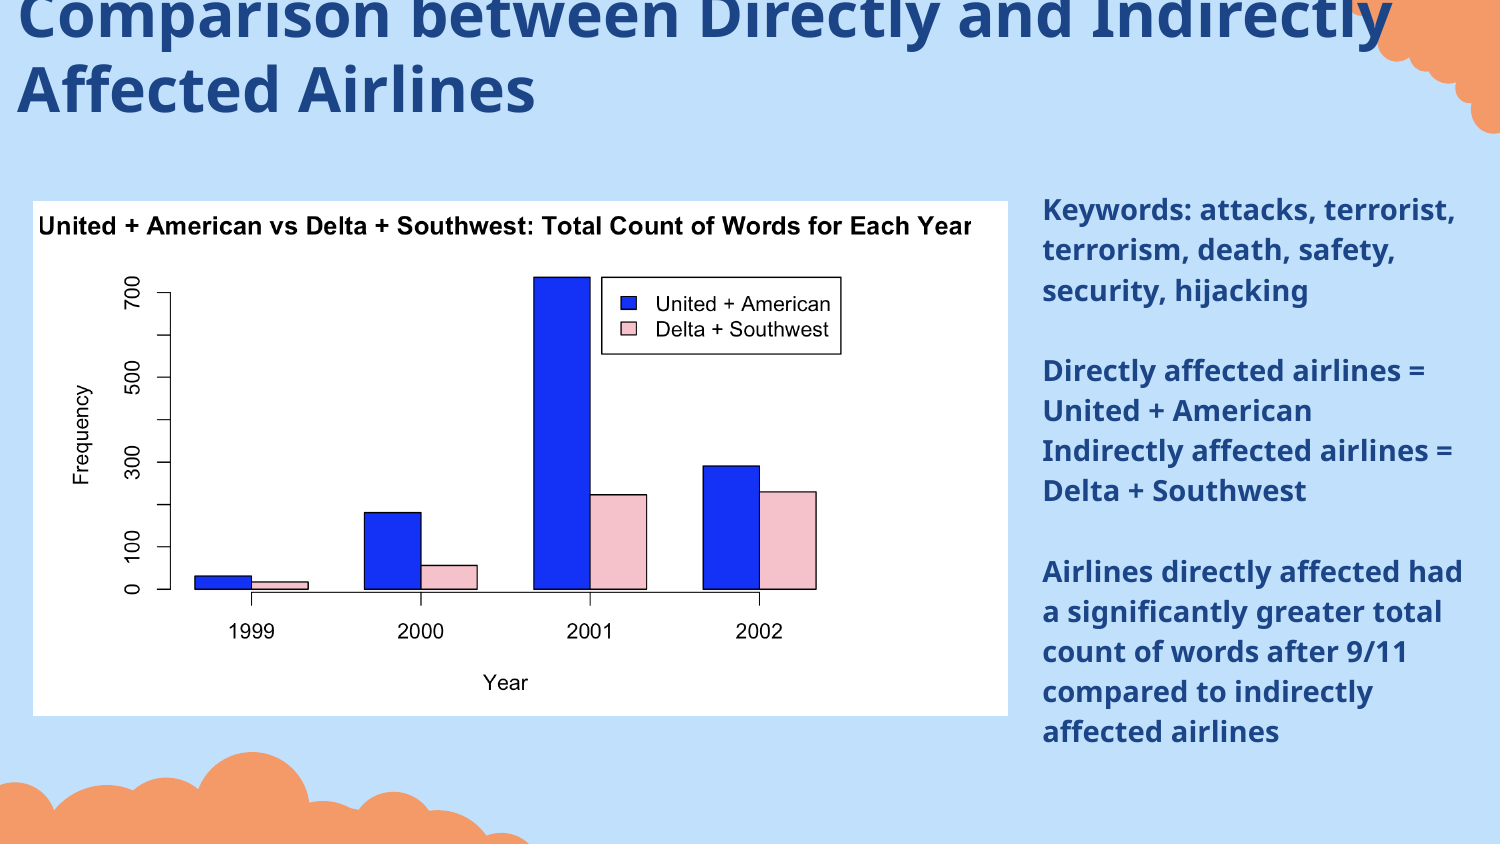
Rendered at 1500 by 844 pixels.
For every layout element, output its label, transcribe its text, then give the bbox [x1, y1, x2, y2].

title Comparison between Directly and Indirectly Affected Airlines [2, 32, 1497, 140]
text_box [0, 752, 530, 844]
subtitle Keywords: attacks, terrorist, terrorism, death, safety, security, hijacking Directly affected airlines = United + American Indirectly affected airlines = Delta + Southwest Airlines directly affected had a significantly greater total count of words after 9/11 compared to indirectly affected airlines [1027, 171, 1483, 799]
picture [33, 201, 1008, 716]
text_box [1346, 0, 1500, 134]
